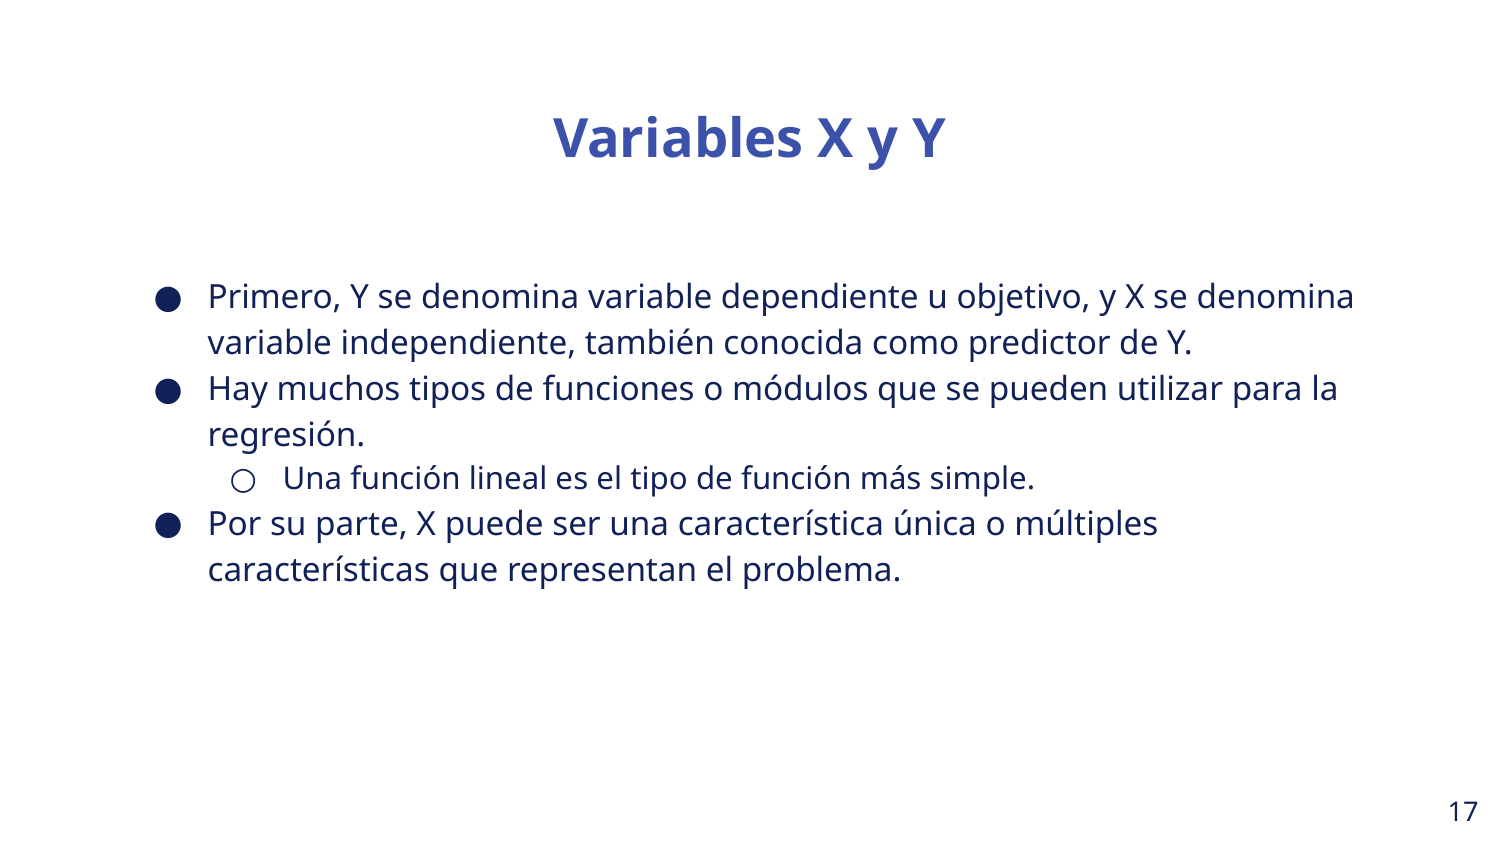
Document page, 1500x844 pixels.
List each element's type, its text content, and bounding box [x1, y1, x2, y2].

slide_number ‹#› [1403, 779, 1494, 844]
text_box Primero, Y se denomina variable dependiente u objetivo, y X se denomina variable independiente, también conocida como predictor de Y. Hay muchos tipos de funciones o módulos que se pueden utilizar para la regresión. Una función lineal es el tipo de función más simple. Por su parte, X puede ser una característica única o múltiples características que representan el problema. [117, 254, 1382, 762]
text_box Variables X y Y [0, 88, 1500, 183]
